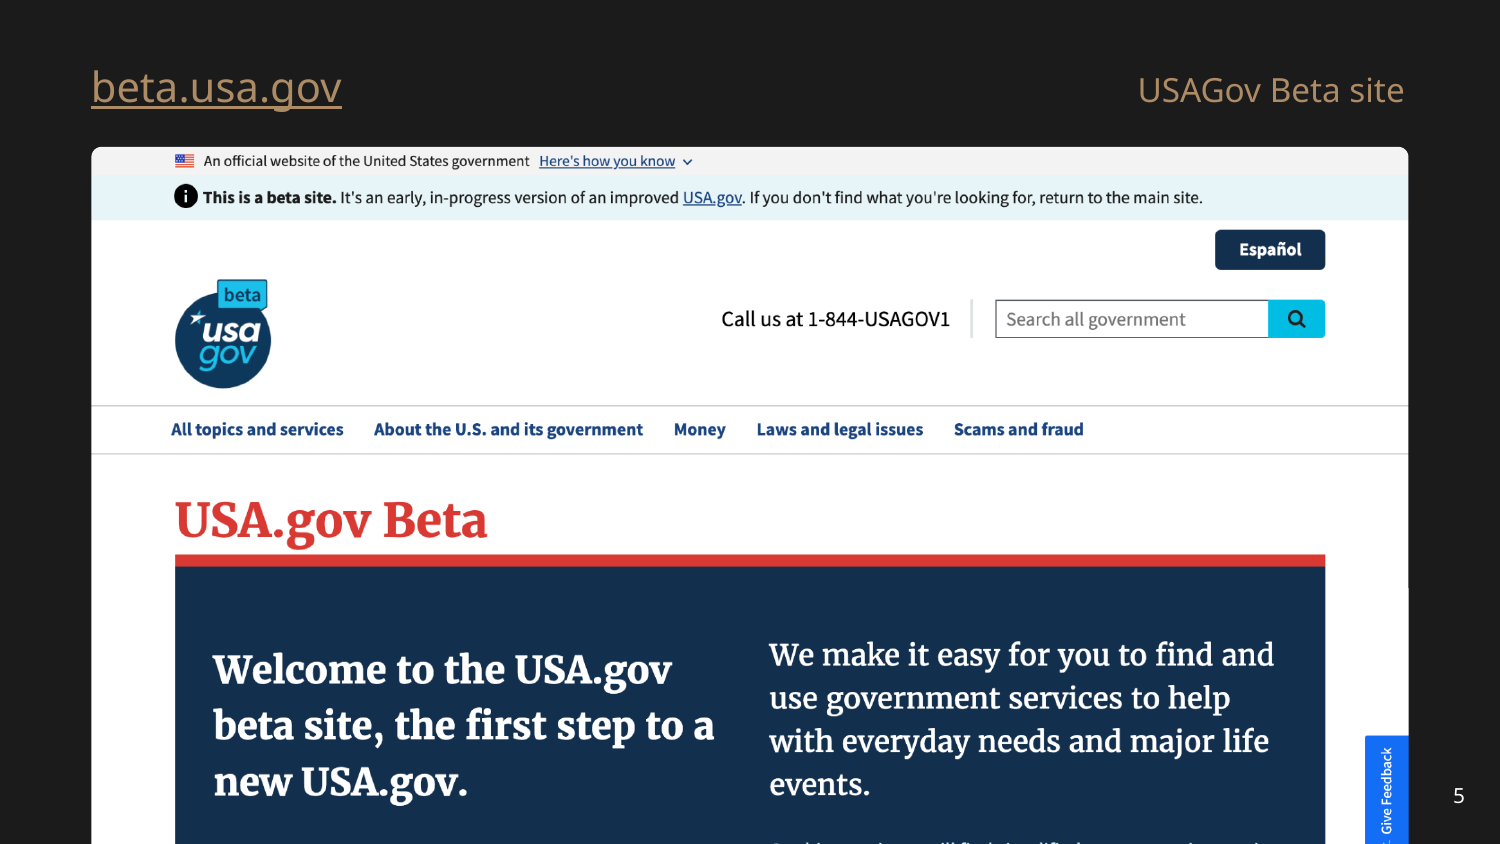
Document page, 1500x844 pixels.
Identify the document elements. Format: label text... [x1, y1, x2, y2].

slide_number 5 [1414, 764, 1480, 830]
subtitle beta.usa.gov [75, 42, 682, 137]
title USAGov Beta site [717, 42, 1421, 136]
picture [91, 146, 1409, 844]
